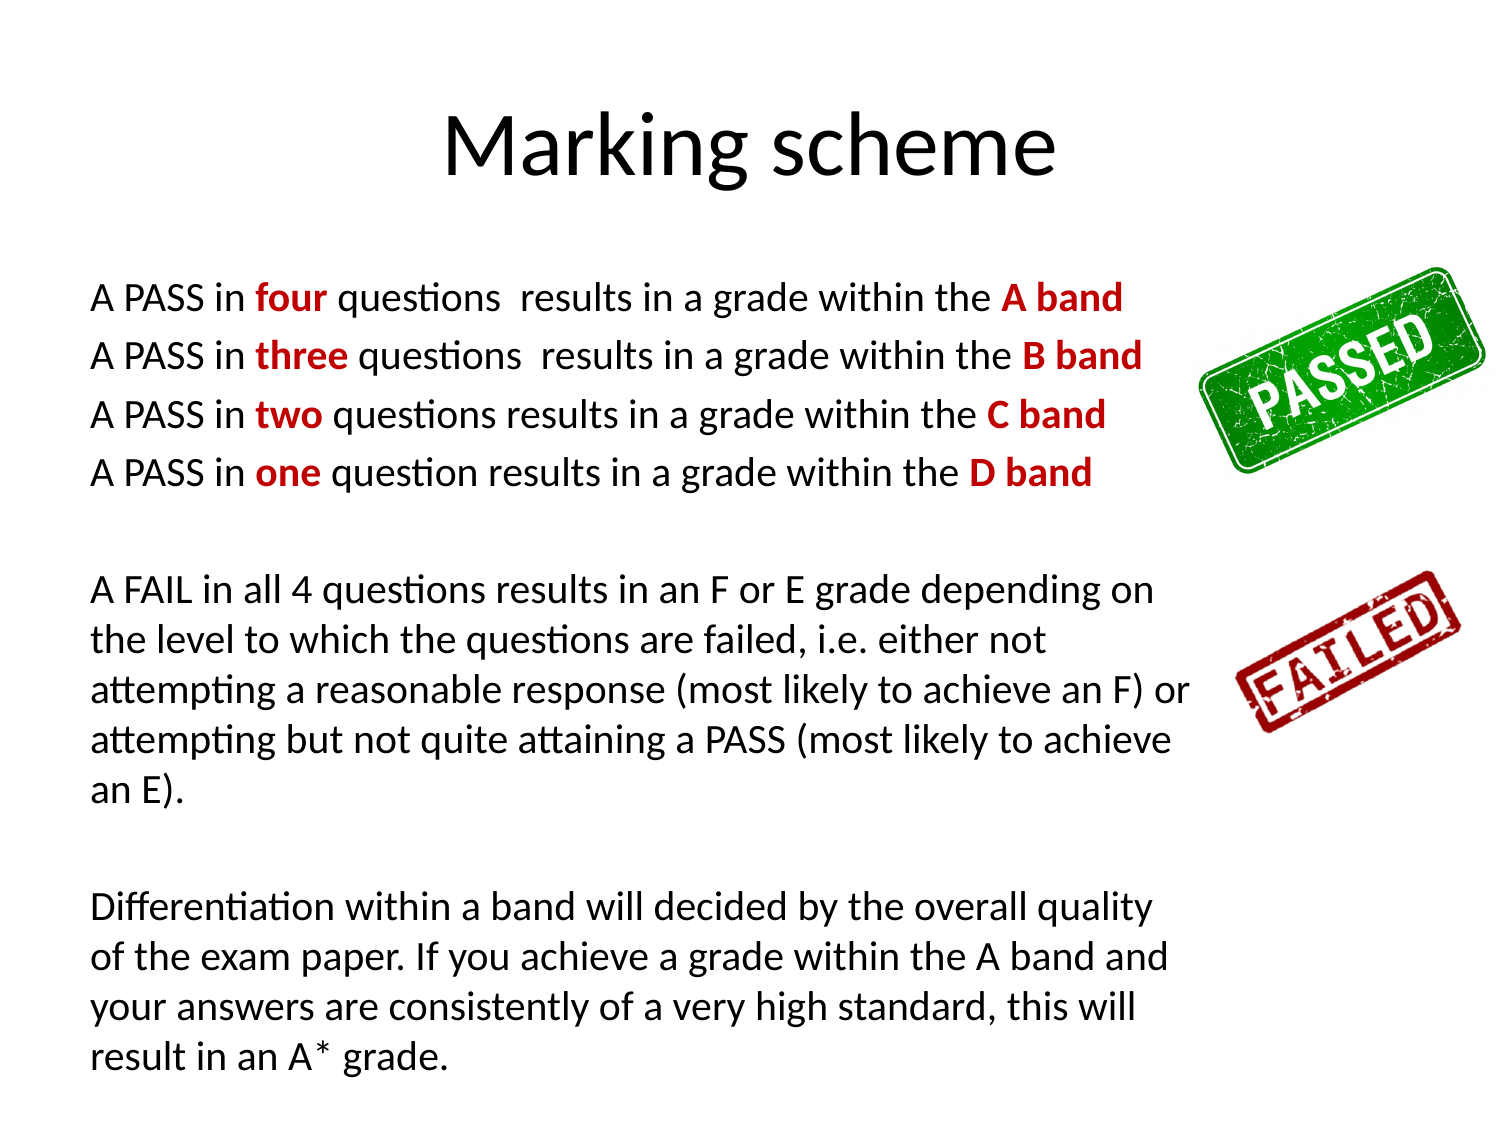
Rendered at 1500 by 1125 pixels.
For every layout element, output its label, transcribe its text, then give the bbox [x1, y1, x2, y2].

title Marking scheme [75, 45, 1425, 233]
picture [1181, 255, 1500, 485]
picture [1230, 562, 1471, 740]
list A PASS in four questions results in a grade within the A band A PASS in three questions results in a grade within the B band A PASS in two questions results in a grade within the C band A PASS in one question results in a grade within the D band A FAIL in all 4 questions results in an F or E grade depending on the level to which the questions are failed, i.e. either not attempting a reasonable response (most likely to achieve an F) or attempting but not quite attaining a PASS (most likely to achieve an E). Differentiation within a band will decided by the overall quality of the exam paper. If you achieve a grade within the A band and your answers are consistently of a very high standard, this will result in an A* grade. [75, 262, 1211, 1005]
